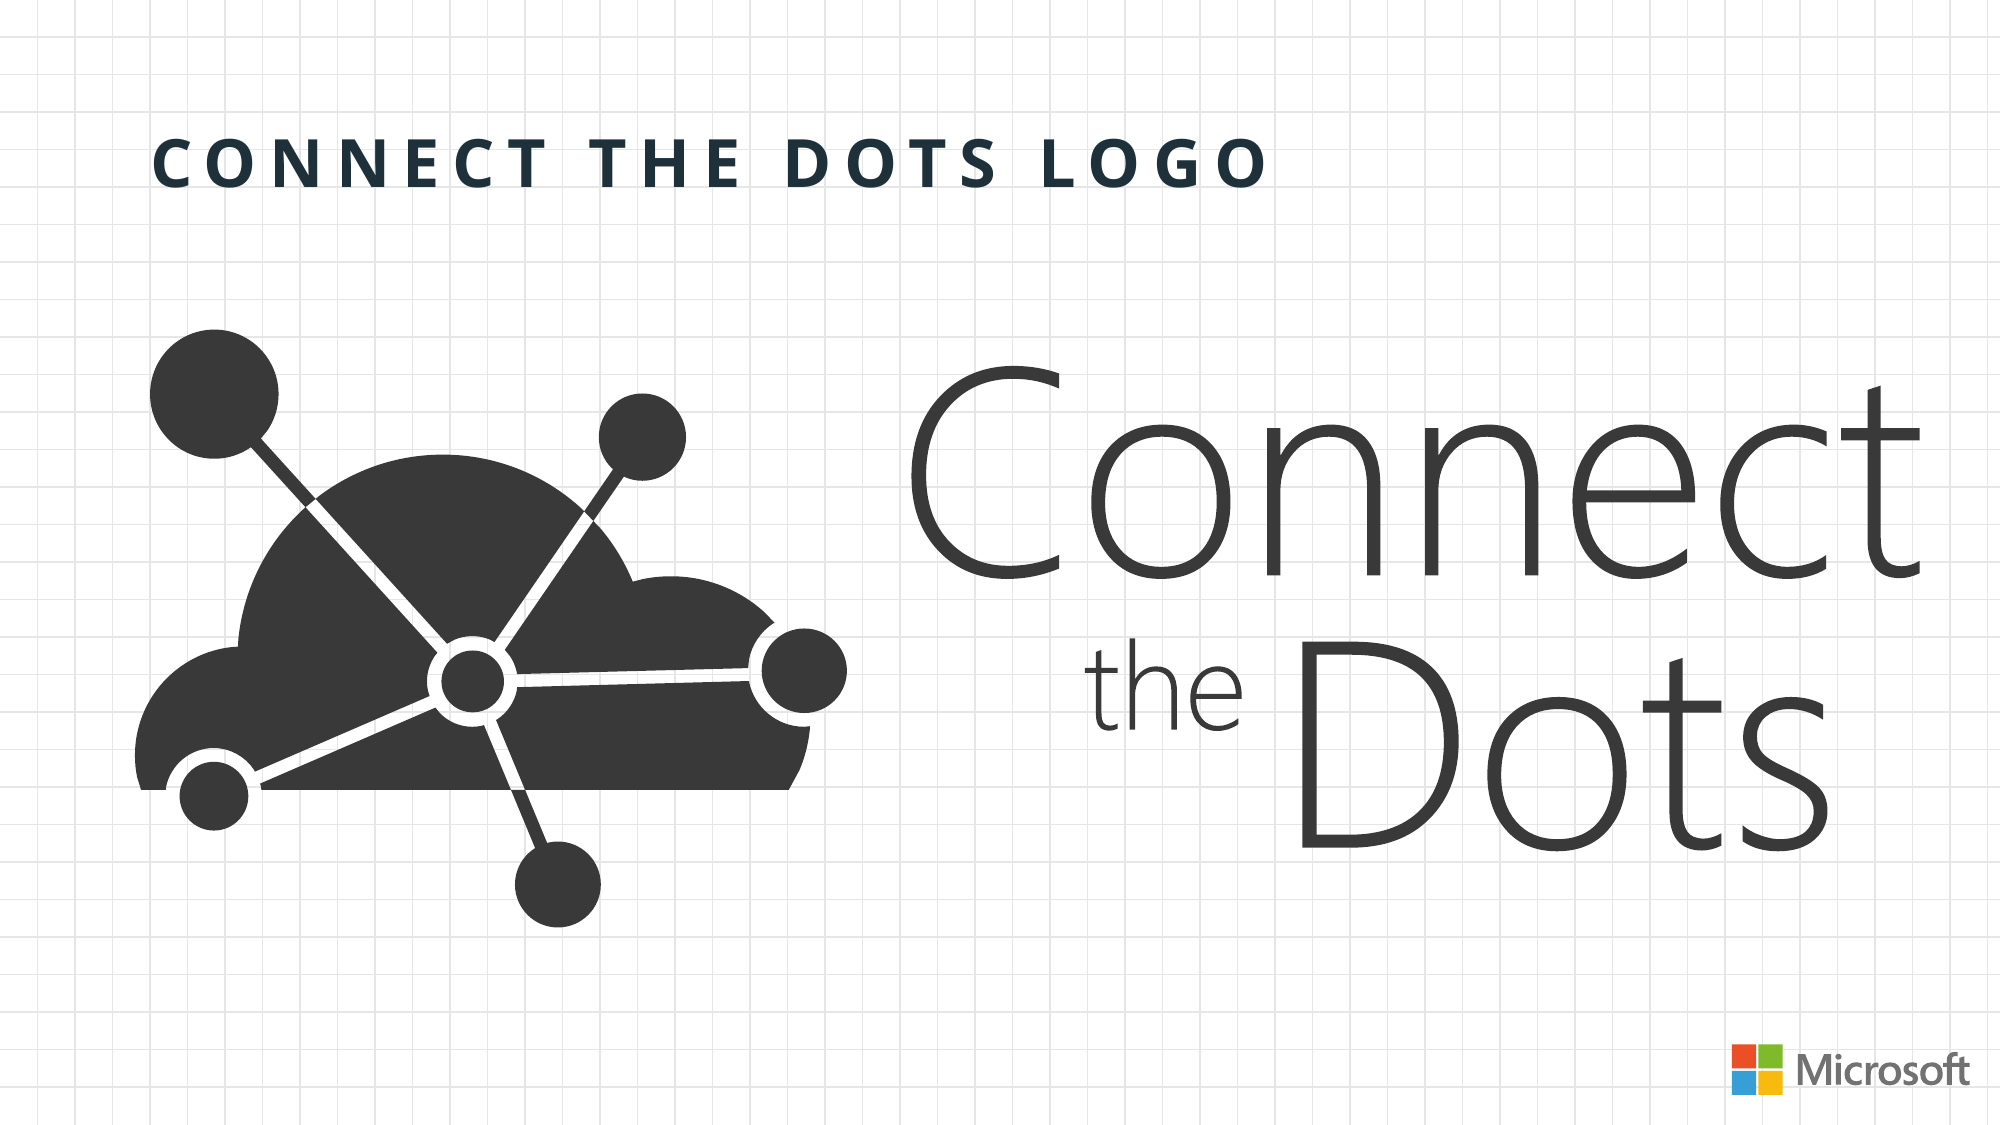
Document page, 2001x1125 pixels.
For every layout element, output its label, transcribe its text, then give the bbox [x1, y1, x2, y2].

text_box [134, 329, 1920, 928]
title Connect the dots logo [135, 57, 1860, 275]
